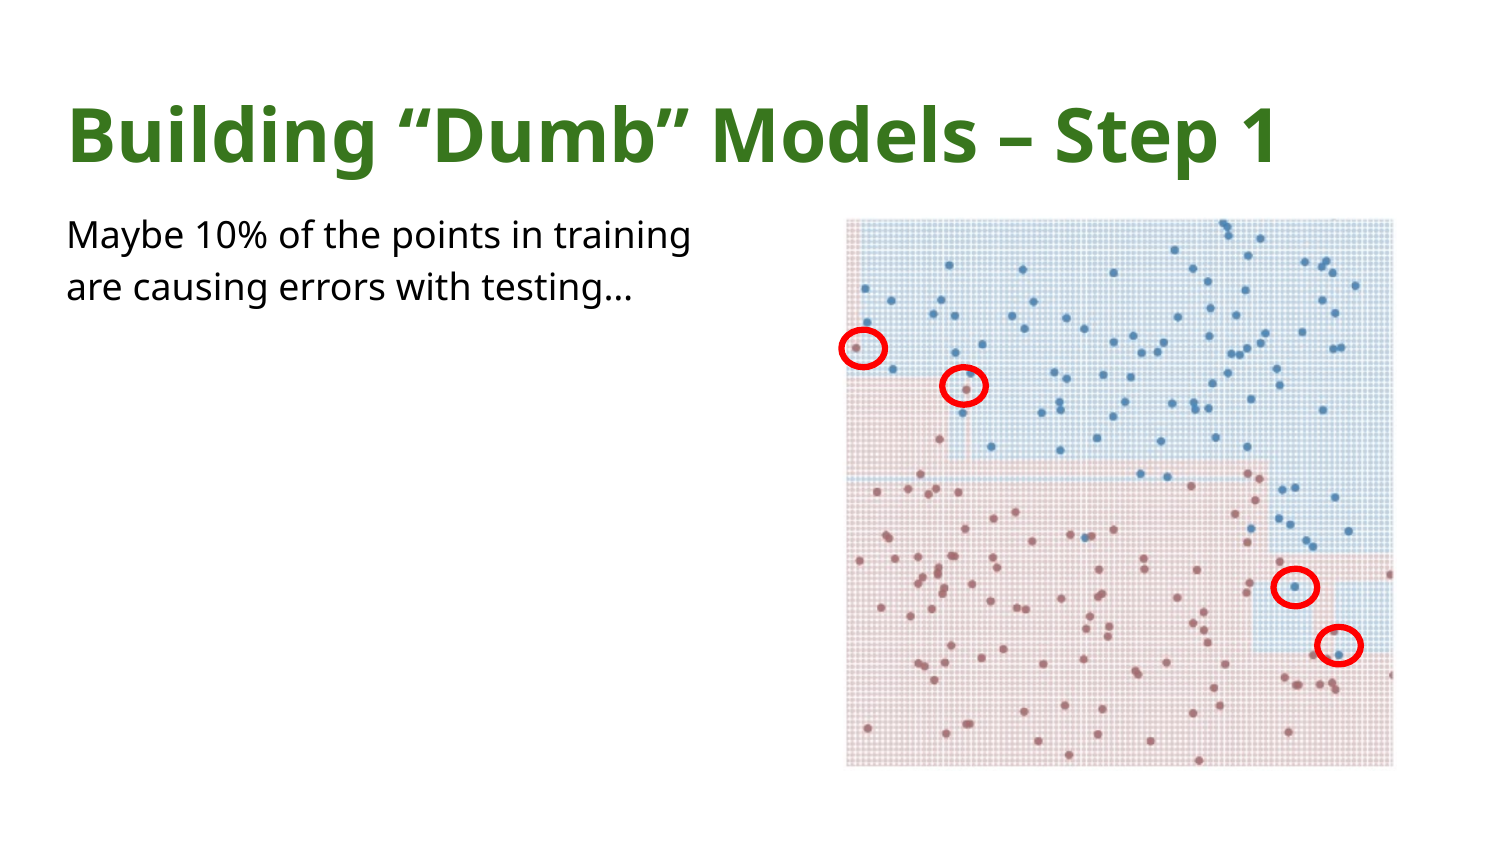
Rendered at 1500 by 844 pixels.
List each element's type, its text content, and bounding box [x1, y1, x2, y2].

picture [841, 213, 1398, 771]
title Building “Dumb” Models – Step 1 [51, 72, 1449, 167]
list Maybe 10% of the points in training are causing errors with testing… [51, 189, 1449, 750]
